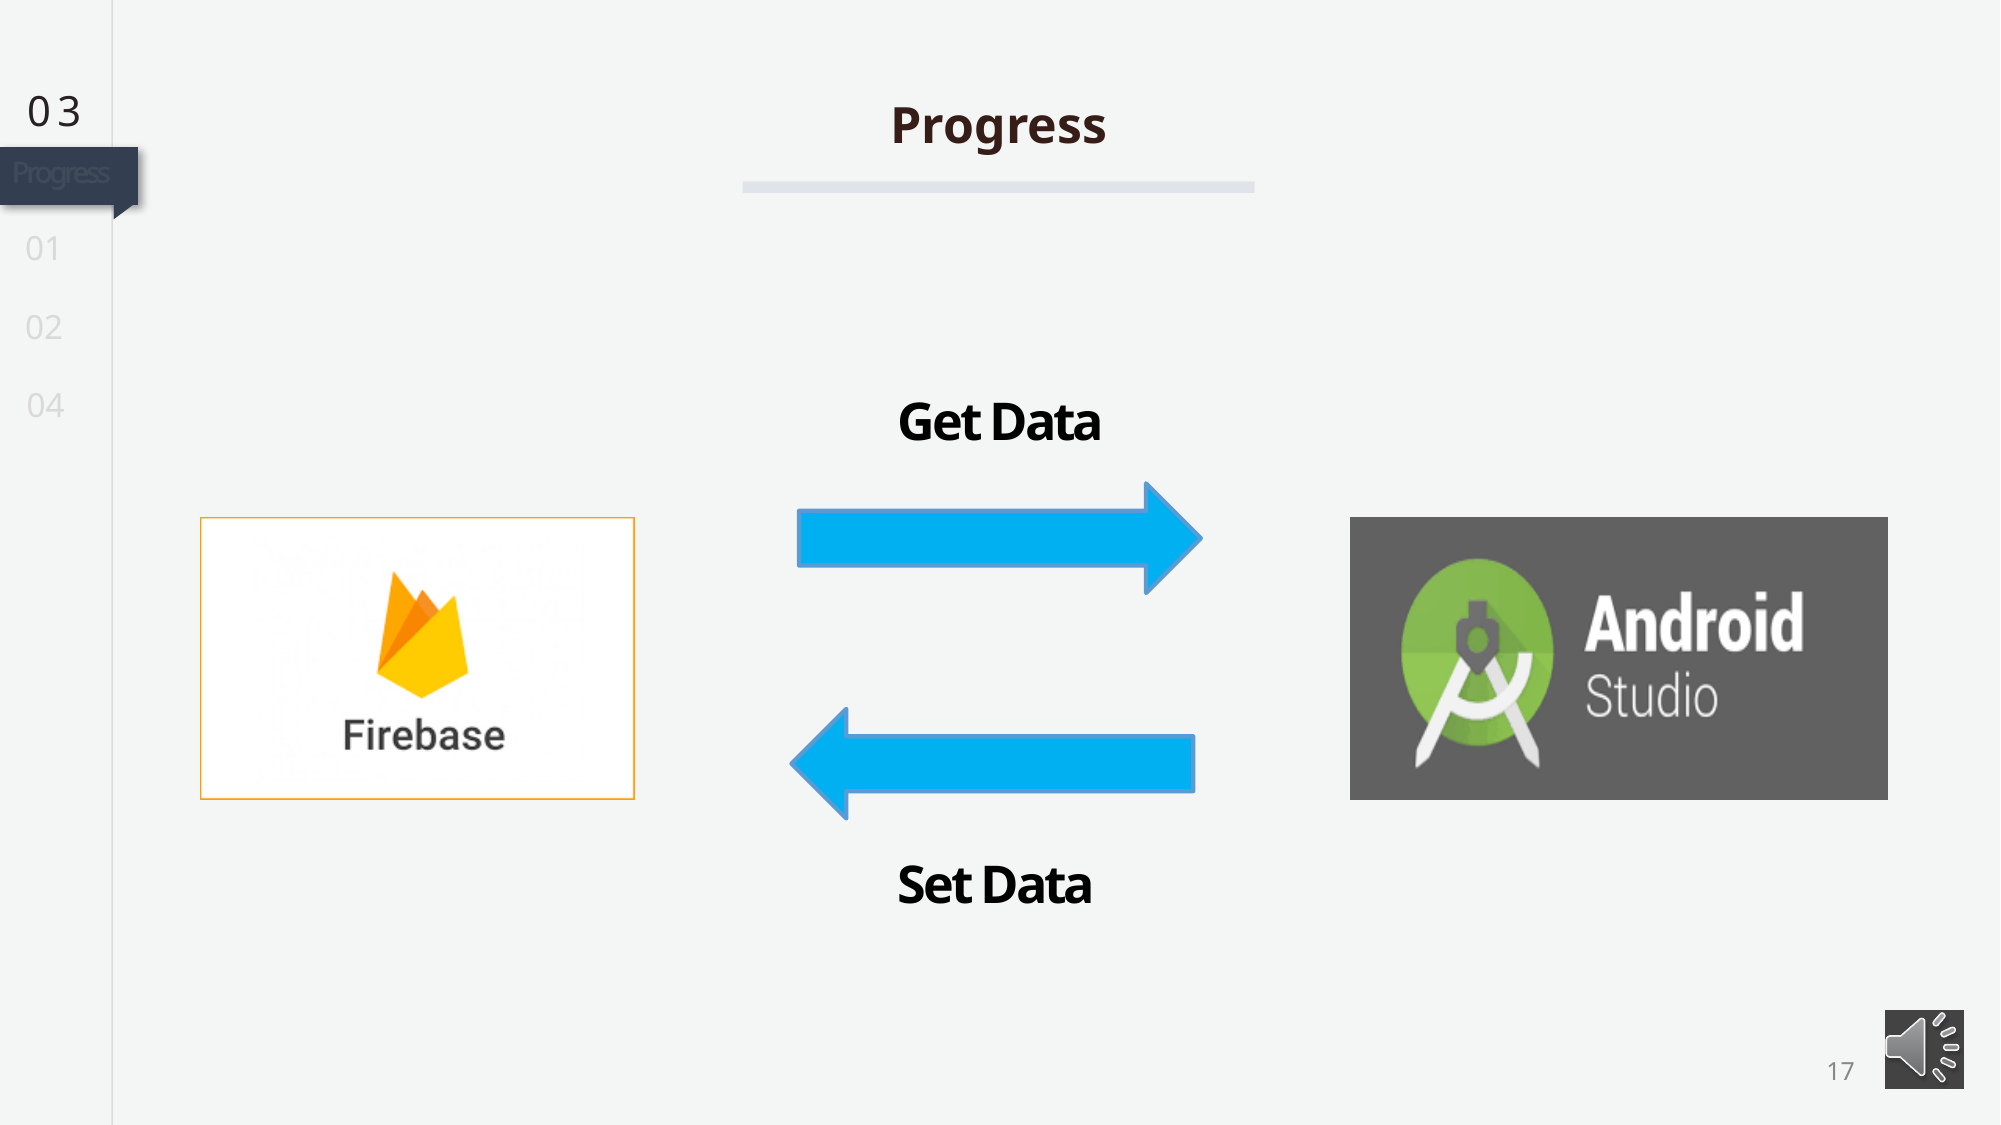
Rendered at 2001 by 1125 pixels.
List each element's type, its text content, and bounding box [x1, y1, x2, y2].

text_box [799, 483, 1201, 594]
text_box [742, 86, 1255, 194]
text_box Get Data [890, 380, 1840, 458]
text_box 04 [19, 376, 93, 432]
picture [199, 516, 635, 801]
text_box 01 [17, 219, 92, 275]
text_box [0, 147, 138, 218]
picture [1884, 1009, 1965, 1090]
text_box [791, 708, 1194, 819]
text_box Progress [0, 146, 452, 196]
text_box Set Data [890, 844, 1840, 922]
slide_number 17 [1817, 1050, 1863, 1096]
picture [1350, 516, 1889, 801]
text_box 03 [0, 77, 418, 143]
text_box 02 [17, 298, 92, 354]
